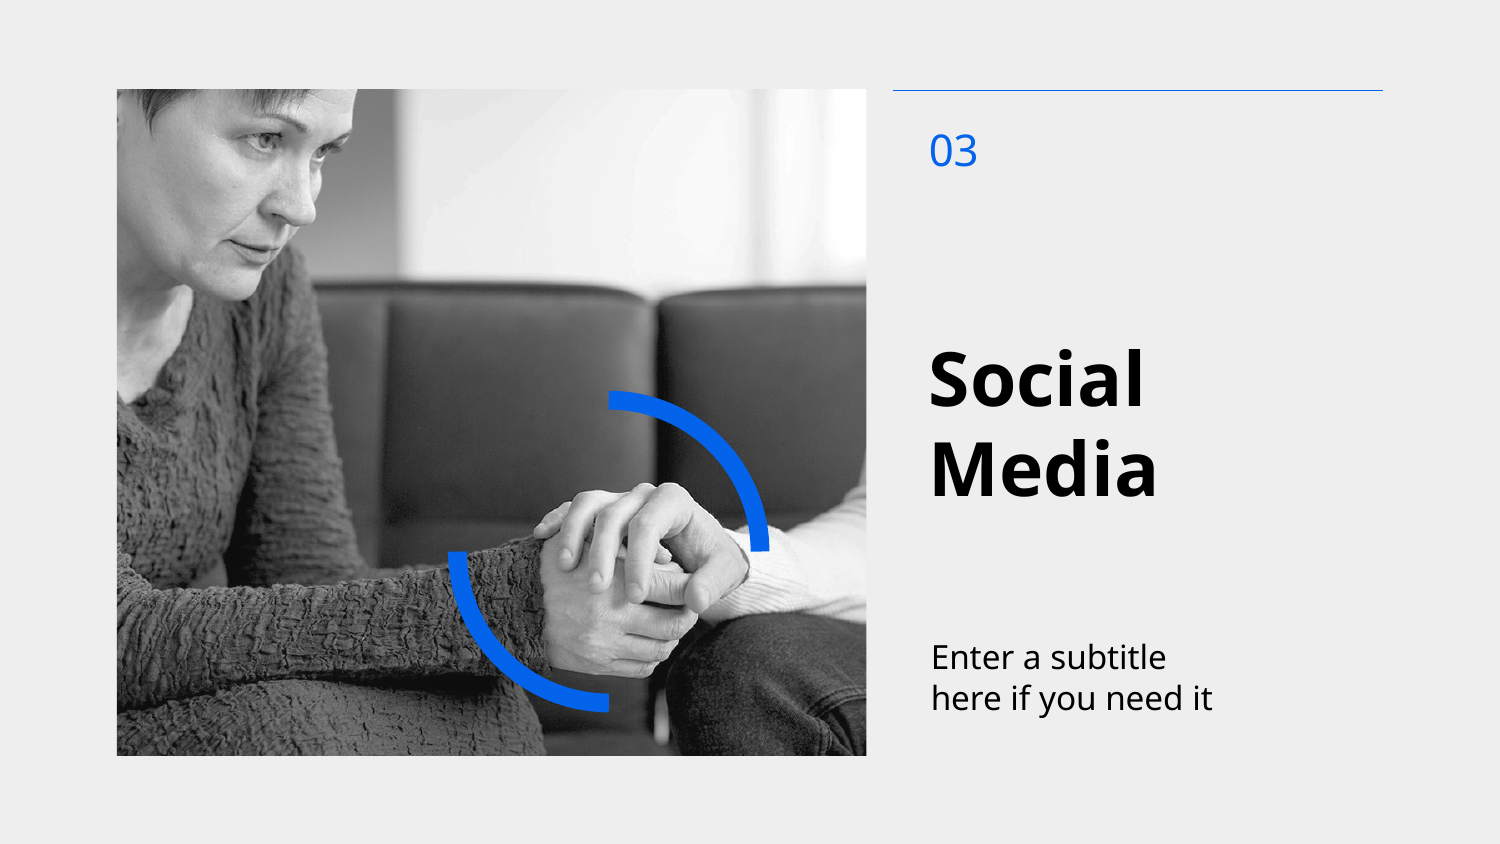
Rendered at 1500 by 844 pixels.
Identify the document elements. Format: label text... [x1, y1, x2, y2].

picture [116, 88, 867, 756]
subtitle Enter a subtitle here if you need it [893, 596, 1263, 757]
title Social Media [891, 315, 1384, 528]
title 03 [891, 88, 1384, 211]
